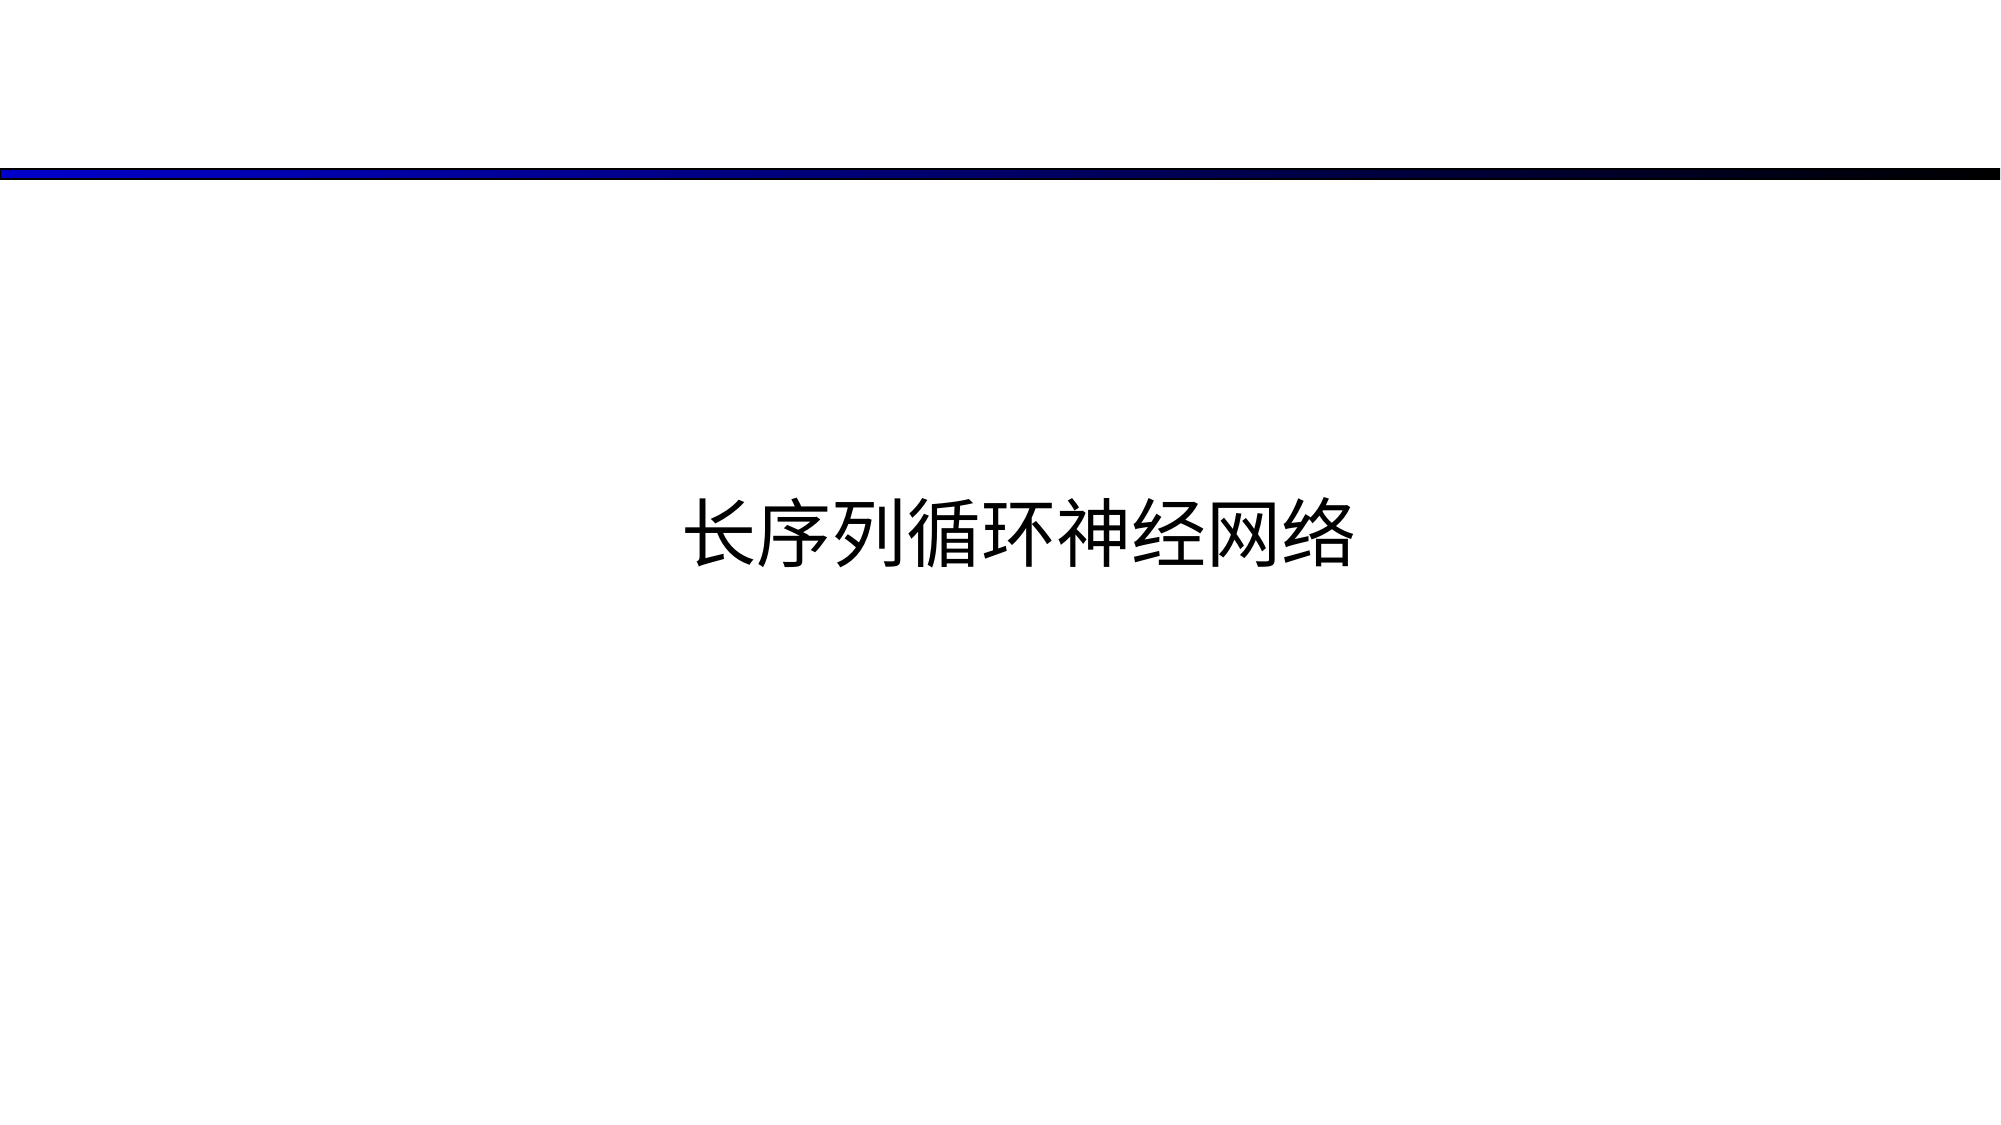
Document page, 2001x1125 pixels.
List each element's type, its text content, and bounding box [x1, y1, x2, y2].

title 长序列循环神经网络 [149, 349, 1888, 713]
